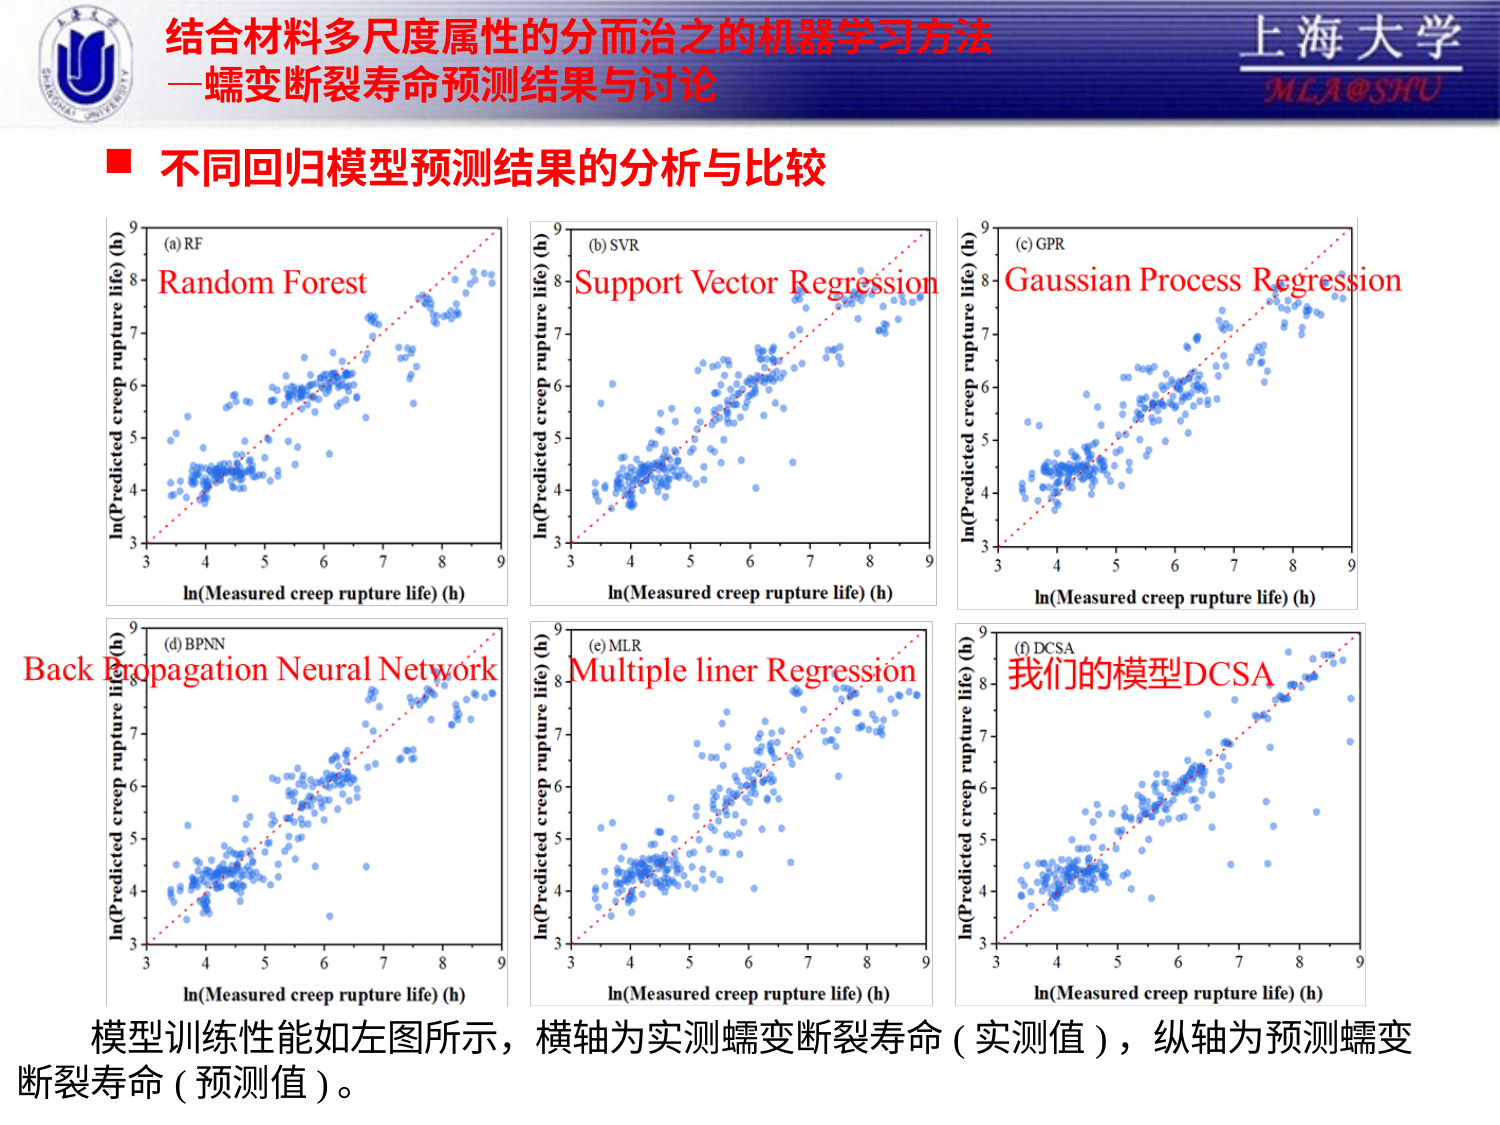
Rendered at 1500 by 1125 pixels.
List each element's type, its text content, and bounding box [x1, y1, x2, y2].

text_box 模型训练性能如左图所示，横轴为实测蠕变断裂寿命(实测值)，纵轴为预测蠕变断裂寿命(预测值)。 [1, 1006, 1454, 1112]
picture [0, 0, 1500, 1125]
title 结合材料多尺度属性的分而治之的机器学习方法 —蠕变断裂寿命预测结果与讨论 [150, 4, 1500, 115]
text_box 不同回归模型预测结果的分析与比较 [88, 133, 994, 199]
